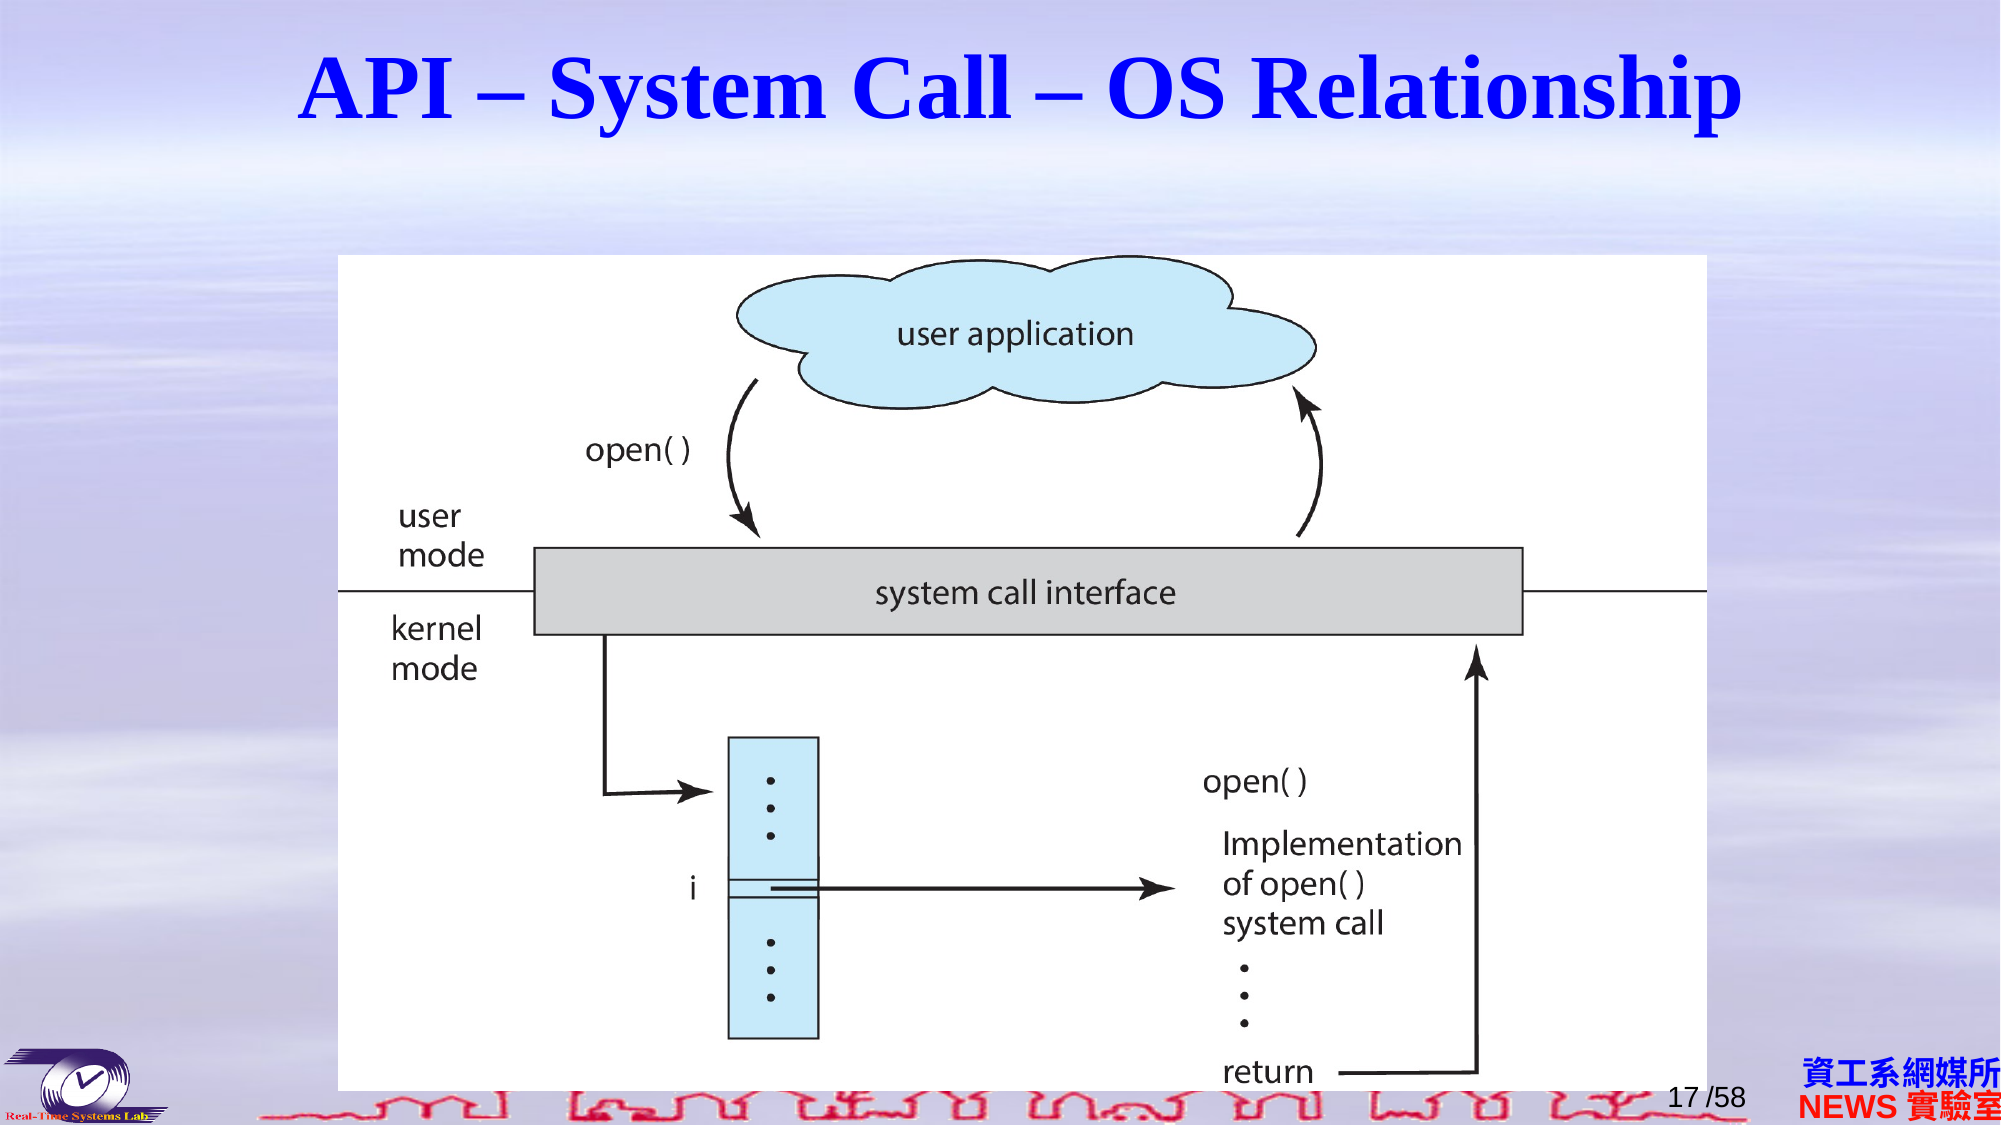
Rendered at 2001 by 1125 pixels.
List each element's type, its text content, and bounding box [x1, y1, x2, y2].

footer /58 [1715, 1070, 2000, 1125]
title API – System Call – OS Relationship [265, 34, 1780, 130]
picture [0, 0, 2001, 1125]
slide_number 16 [1248, 1070, 1715, 1125]
